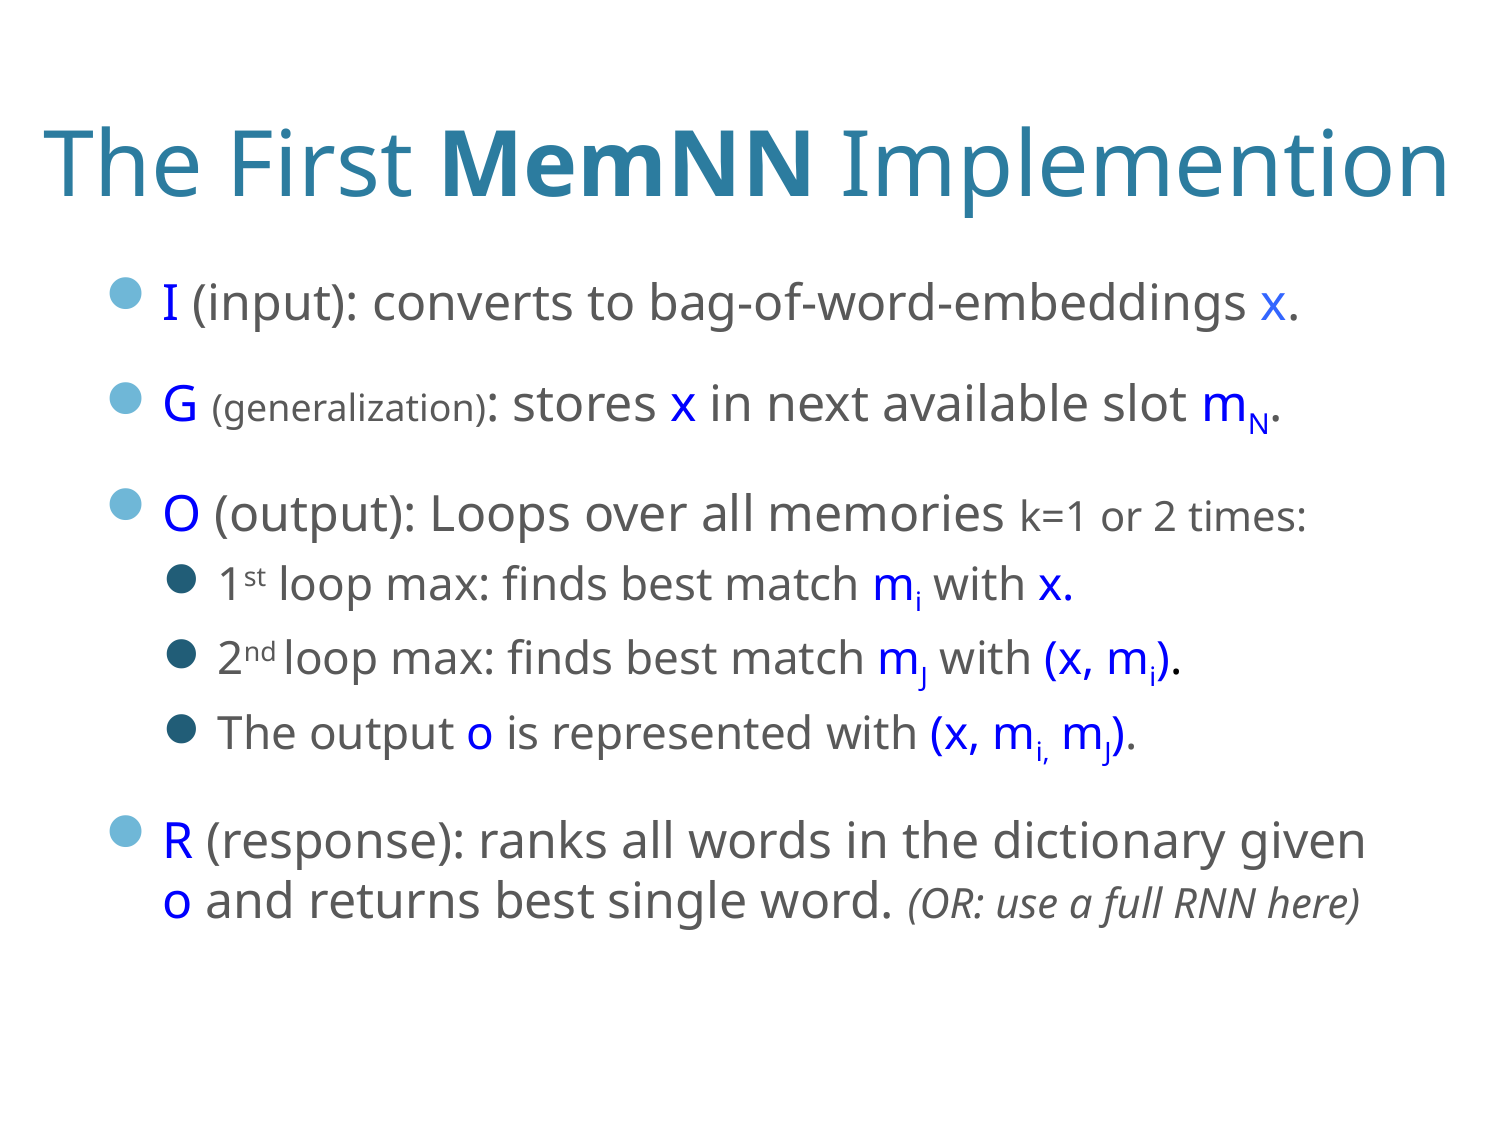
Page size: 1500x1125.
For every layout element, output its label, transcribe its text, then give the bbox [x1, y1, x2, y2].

title The First MemNN Implemention [21, 17, 1476, 222]
list I (input): converts to bag-of-word-embeddings x. G (generalization): stores x in next available slot mN. O (output): Loops over all memories k=1 or 2 times: 1st loop max: finds best match mi with x. 2nd loop max: finds best match mJ with (x, mi). The output o is represented with (x, mi, mJ). R (response): ranks all words in the dictionary given o and returns best single word. (OR: use a full RNN here) [90, 262, 1410, 1044]
